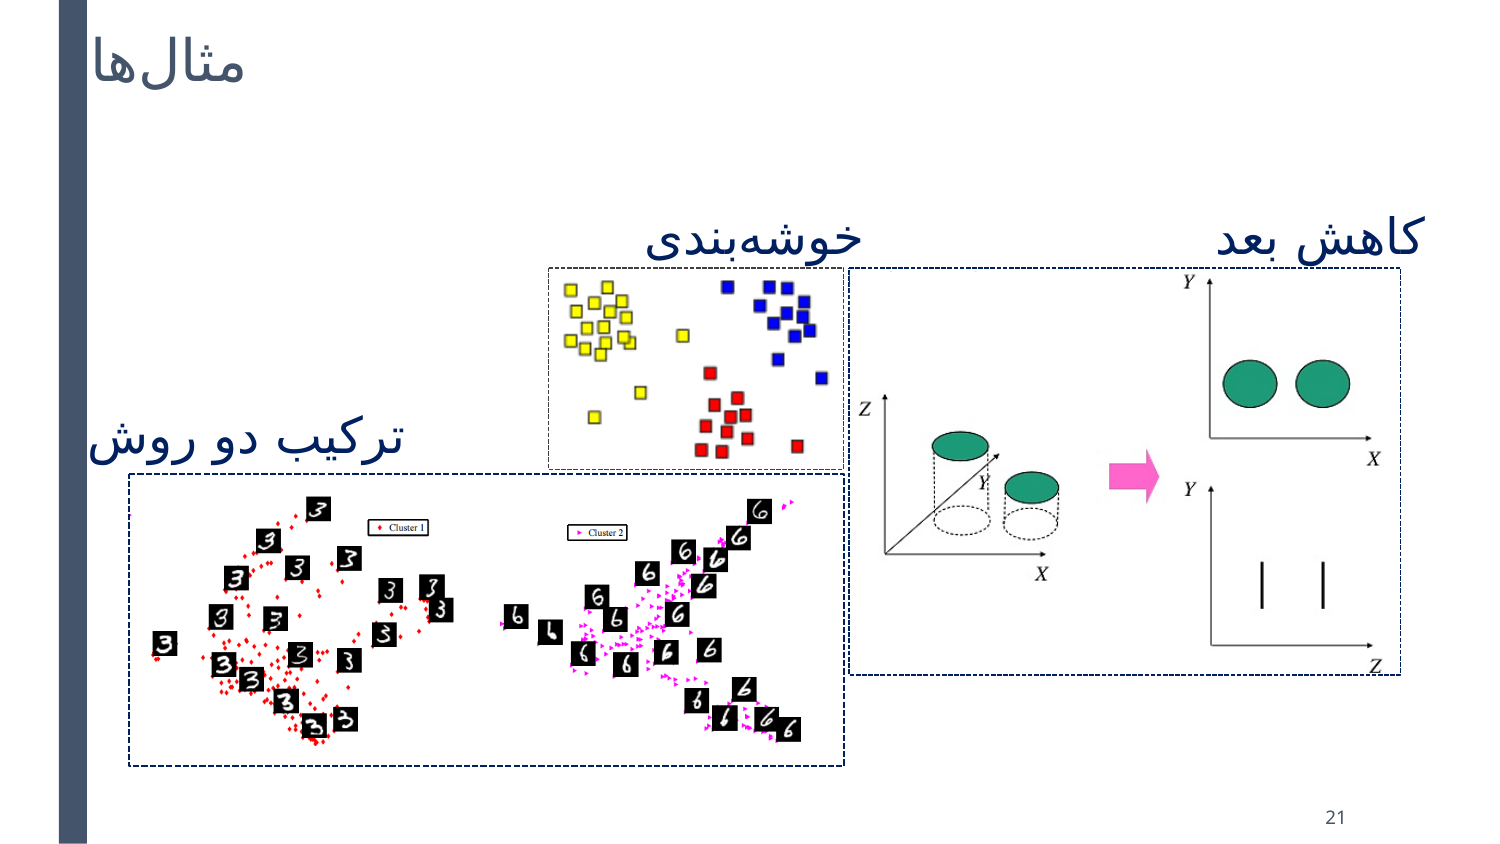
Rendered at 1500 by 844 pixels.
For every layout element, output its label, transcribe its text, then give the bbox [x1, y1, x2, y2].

title مثال‌ها [75, 24, 1425, 165]
picture [549, 268, 843, 469]
text_box ترکیب دو روش [73, 395, 420, 471]
picture [130, 474, 843, 766]
text_box کاهش بعد [1200, 197, 1440, 272]
text_box خوشه‌بندی [629, 197, 880, 272]
picture [849, 268, 1400, 674]
slide_number 21 [1165, 793, 1362, 844]
